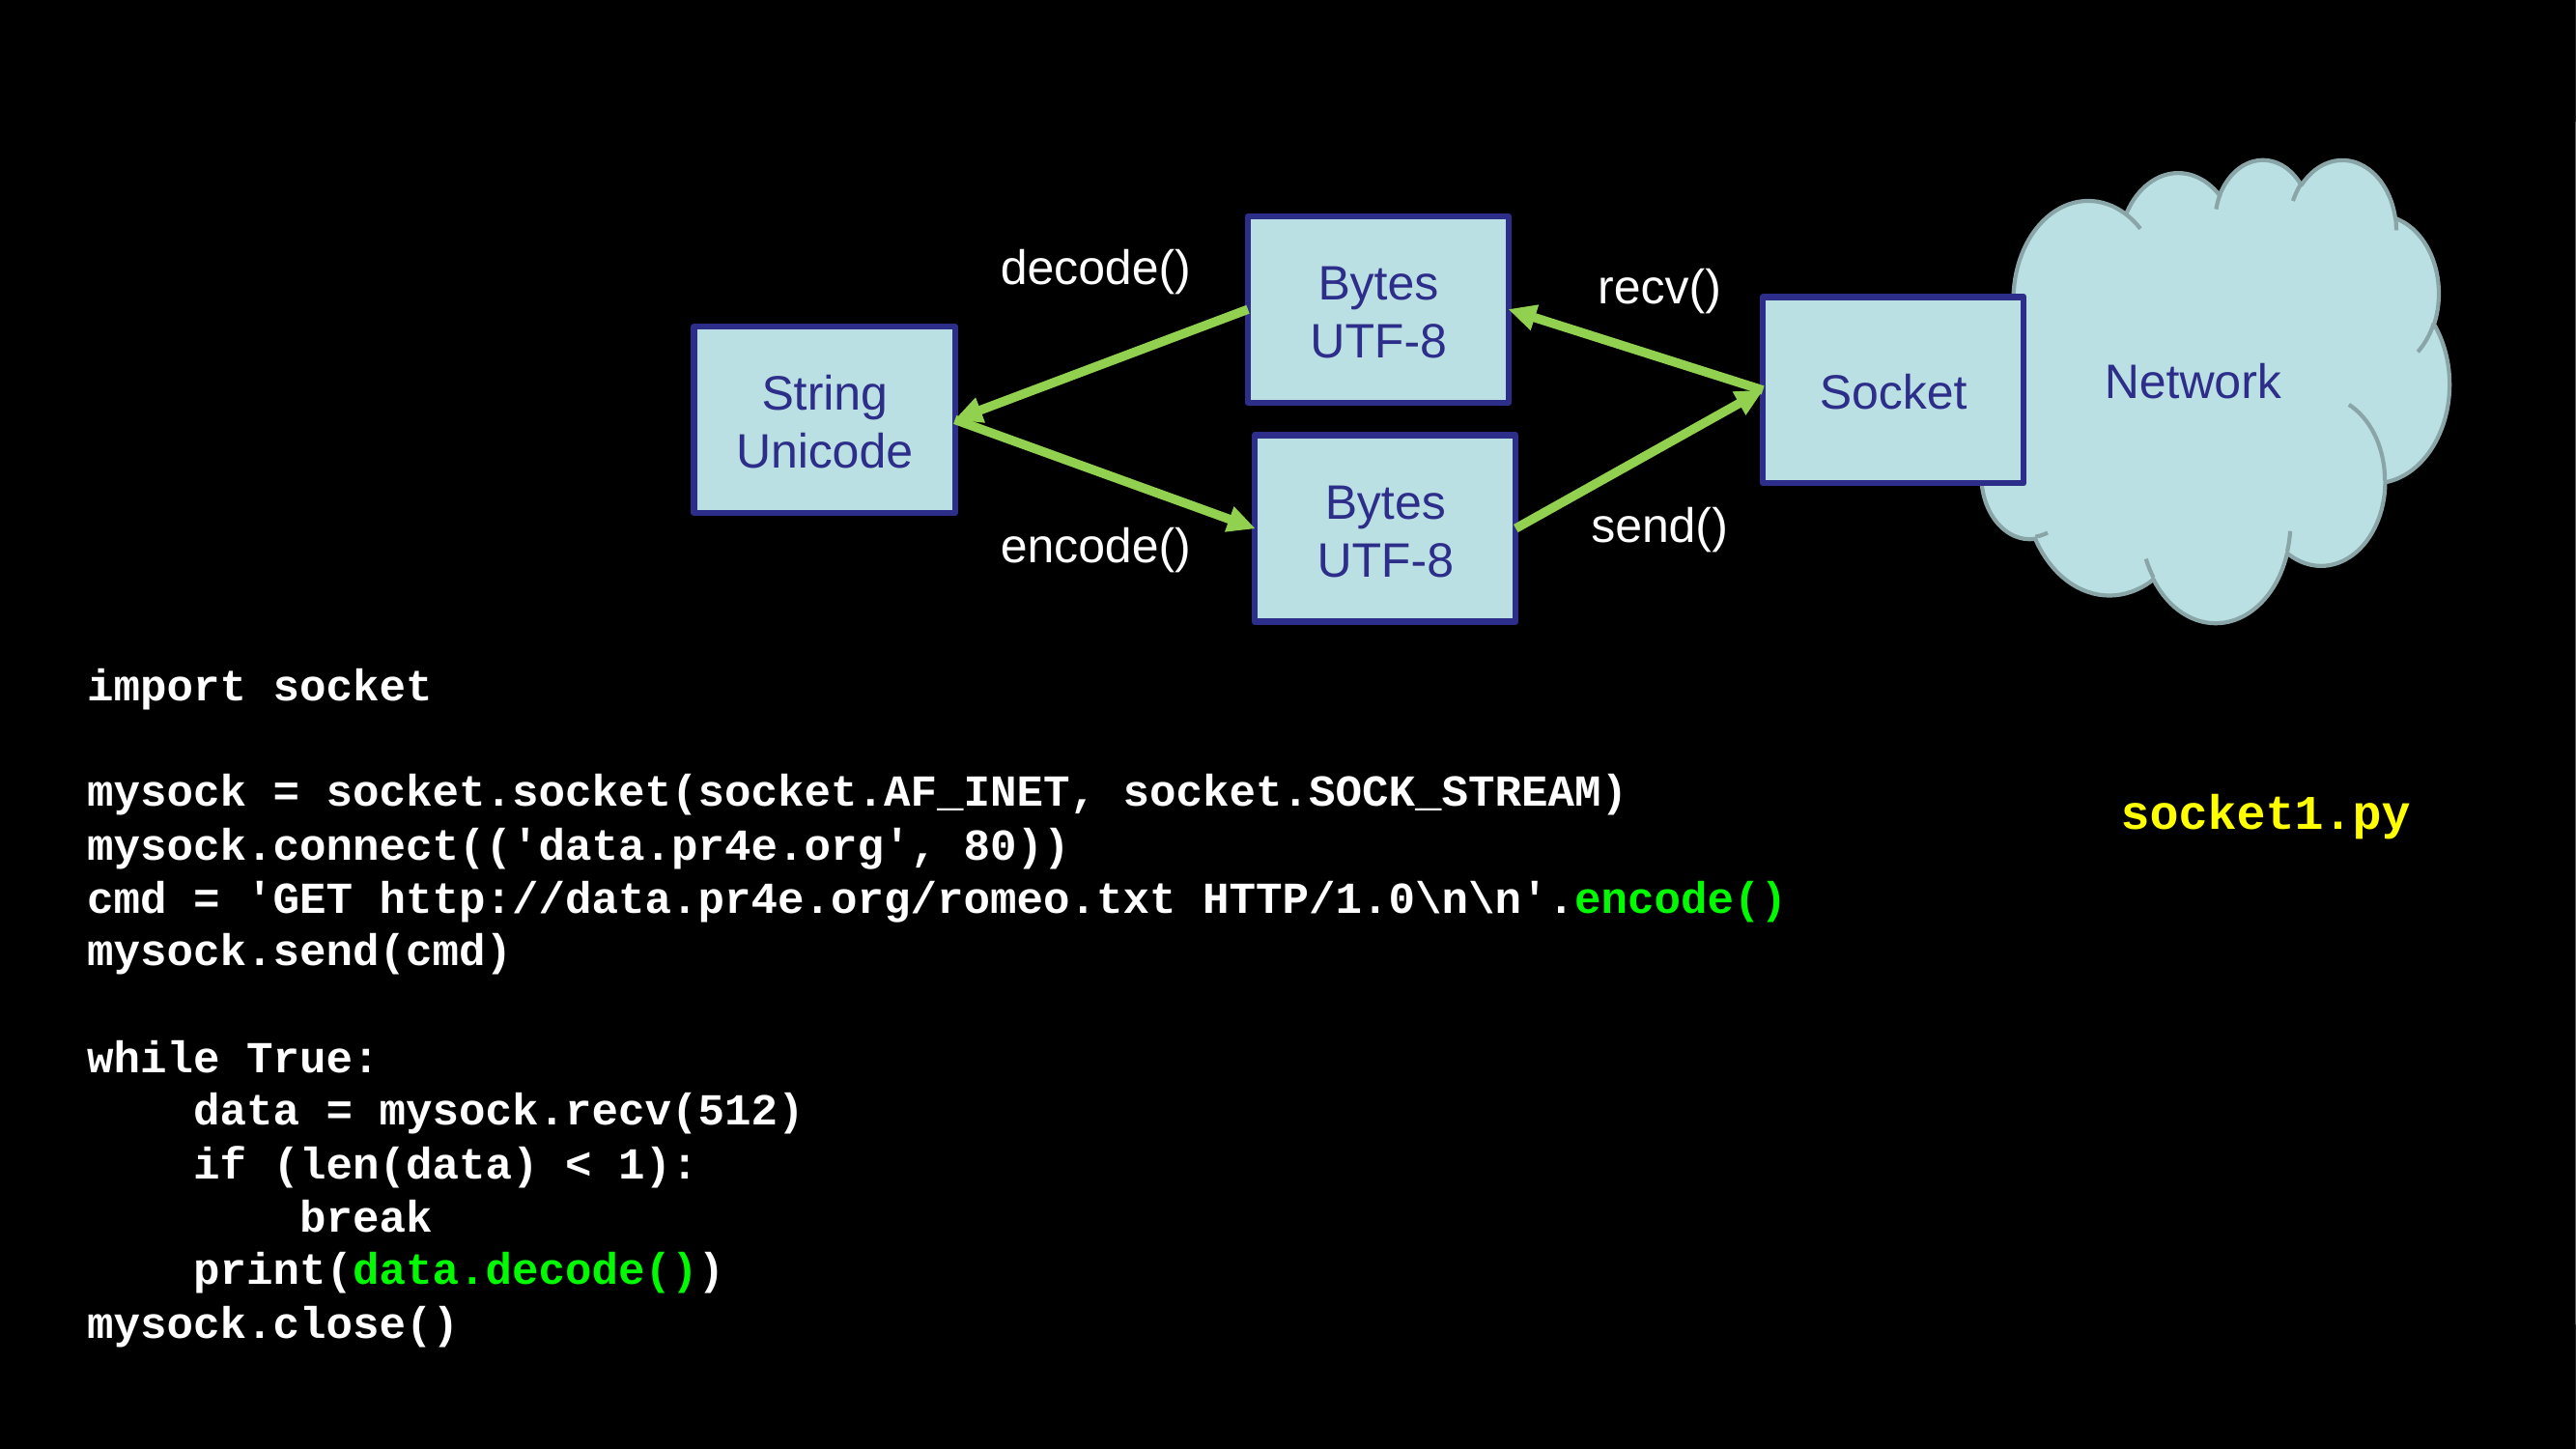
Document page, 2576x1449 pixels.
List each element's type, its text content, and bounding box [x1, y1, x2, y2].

text_box import socket mysock = socket.socket(socket.AF_INET, socket.SOCK_STREAM) mysock.connect(('data.pr4e.org', 80)) cmd = 'GET http://data.pr4e.org/romeo.txt HTTP/1.0\n\n'.encode() mysock.send(cmd) while True: data = mysock.recv(512) if (len(data) < 1): break print(data.decode()) mysock.close() [72, 648, 1876, 1354]
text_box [954, 419, 1256, 529]
text_box encode() [986, 538, 1206, 580]
text_box Bytes UTF-8 [1253, 433, 1517, 624]
text_box String Unicode [692, 325, 949, 515]
text_box Network [1979, 157, 2452, 626]
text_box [1515, 389, 1764, 529]
text_box send() [1576, 537, 1742, 560]
text_box Bytes UTF-8 [1246, 214, 1511, 405]
text_box decode() [986, 229, 1206, 301]
text_box recv() [1583, 248, 1737, 307]
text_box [954, 308, 1249, 420]
text_box Socket [1761, 295, 2025, 485]
text_box socket1.py [2106, 773, 2425, 846]
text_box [1508, 308, 1764, 391]
